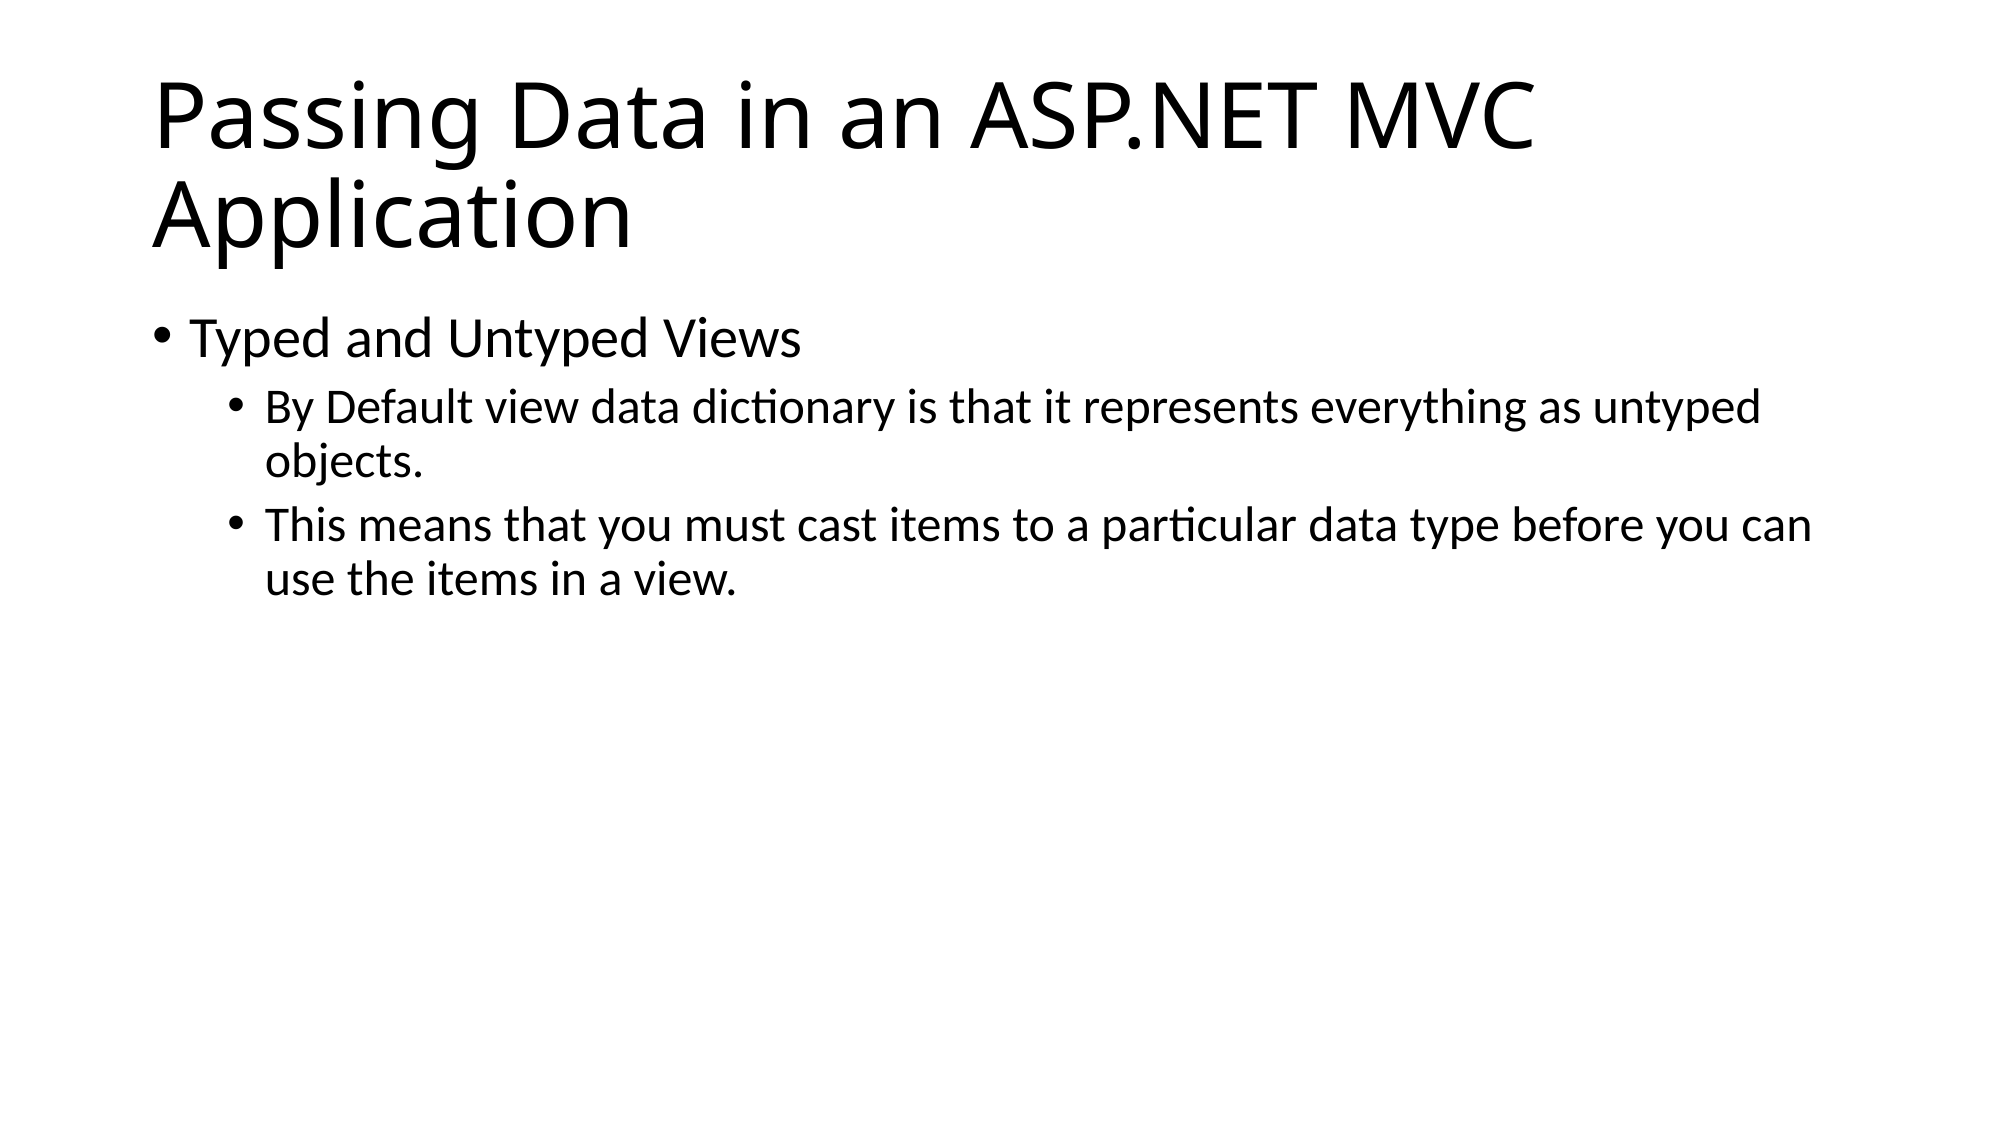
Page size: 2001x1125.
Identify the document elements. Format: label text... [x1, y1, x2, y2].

title Passing Data in an ASP.NET MVC Application [137, 59, 1863, 278]
list Typed and Untyped Views By Default view data dictionary is that it represents everything as untyped objects. This means that you must cast items to a particular data type before you can use the items in a view. [137, 299, 1863, 1014]
